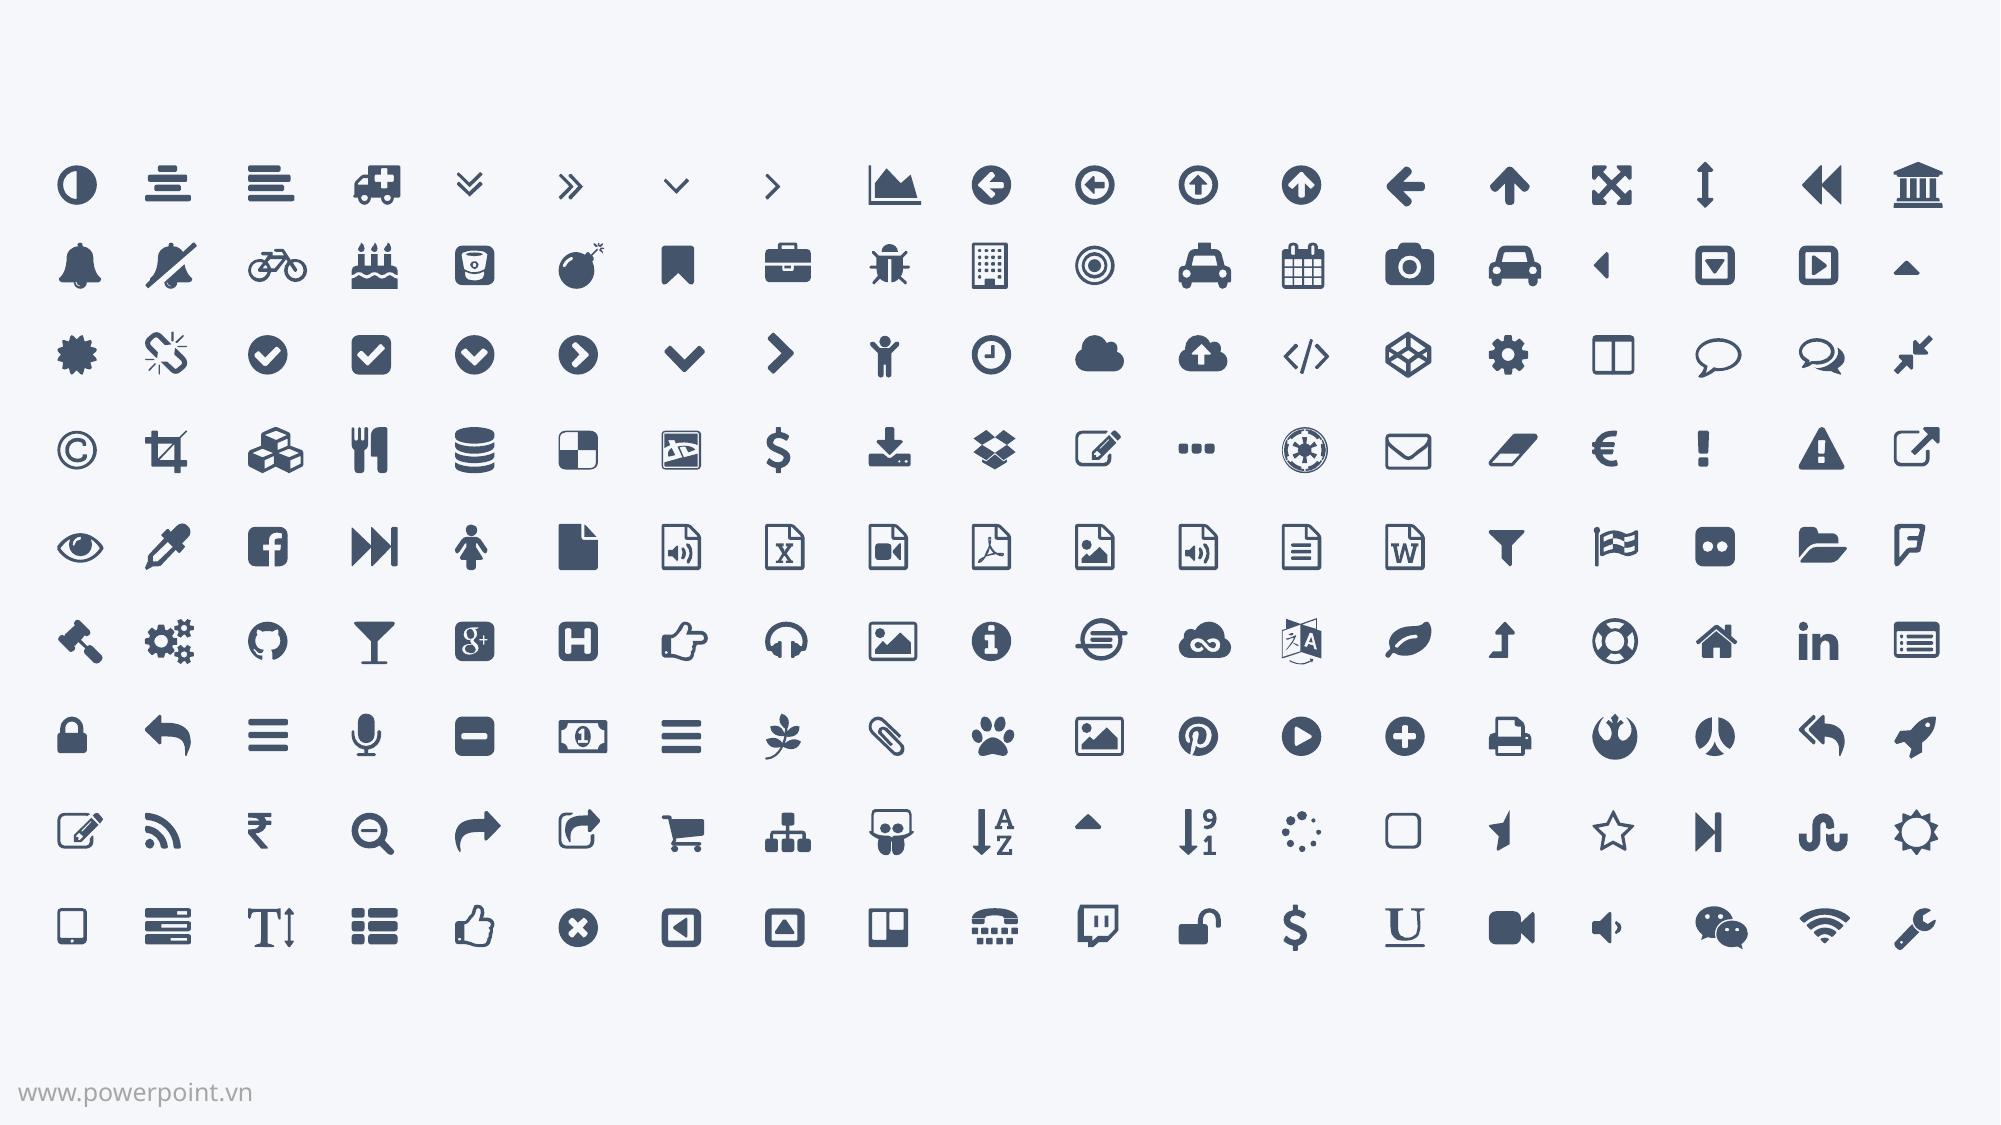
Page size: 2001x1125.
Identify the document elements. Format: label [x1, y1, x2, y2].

text_box [1799, 908, 1850, 923]
text_box [1001, 927, 1008, 935]
text_box [351, 335, 392, 375]
text_box [351, 526, 398, 567]
text_box [145, 934, 191, 945]
text_box [57, 716, 87, 754]
text_box [1490, 166, 1530, 205]
text_box [1299, 845, 1306, 853]
text_box [568, 174, 584, 200]
text_box [558, 523, 598, 571]
text_box [145, 430, 188, 474]
text_box [868, 453, 911, 467]
text_box [765, 713, 802, 760]
text_box [1718, 717, 1735, 749]
text_box [370, 427, 388, 474]
text_box [558, 621, 598, 662]
text_box [1075, 430, 1112, 467]
text_box [1075, 618, 1128, 661]
text_box [1695, 245, 1735, 286]
text_box [248, 335, 288, 375]
text_box [1592, 713, 1638, 760]
text_box [991, 927, 998, 935]
text_box [455, 442, 495, 454]
text_box [145, 812, 181, 849]
text_box [1893, 178, 1943, 208]
text_box [766, 427, 791, 474]
text_box [455, 245, 495, 286]
text_box [558, 248, 598, 289]
text_box [661, 815, 705, 853]
text_box [455, 462, 495, 474]
text_box [1075, 245, 1115, 286]
text_box [1385, 242, 1435, 286]
text_box [57, 430, 97, 470]
text_box [1695, 526, 1735, 567]
text_box [971, 165, 1012, 205]
text_box [1178, 335, 1228, 372]
text_box [1808, 714, 1845, 756]
text_box [1798, 526, 1839, 558]
text_box [767, 332, 794, 374]
text_box [1592, 911, 1612, 944]
text_box [1385, 716, 1425, 756]
text_box [593, 242, 605, 254]
text_box [1798, 245, 1839, 286]
text_box [368, 908, 398, 918]
text_box [455, 811, 501, 853]
text_box [1283, 343, 1298, 370]
text_box [558, 174, 574, 200]
text_box [1296, 811, 1307, 821]
text_box [1696, 624, 1738, 658]
text_box [58, 242, 102, 289]
text_box [457, 181, 483, 197]
text_box [1178, 908, 1221, 945]
text_box [1289, 658, 1314, 665]
text_box [1075, 716, 1124, 756]
text_box [1592, 430, 1618, 467]
text_box [869, 809, 914, 856]
text_box [248, 427, 304, 474]
text_box [1705, 741, 1725, 757]
text_box [1178, 443, 1189, 454]
text_box [661, 523, 702, 571]
text_box [661, 720, 702, 727]
text_box [1893, 335, 1933, 374]
text_box [1592, 809, 1635, 851]
text_box [1075, 335, 1124, 372]
text_box [1812, 633, 1839, 660]
text_box [1592, 165, 1632, 205]
text_box [1488, 530, 1525, 567]
text_box [558, 908, 598, 948]
text_box [248, 248, 308, 283]
text_box [1893, 260, 1920, 275]
text_box [1488, 621, 1515, 658]
text_box [765, 908, 805, 948]
text_box [1802, 165, 1842, 205]
text_box [1178, 716, 1219, 756]
text_box [1592, 335, 1635, 375]
text_box [1281, 165, 1322, 205]
text_box [1894, 716, 1936, 760]
text_box [1697, 430, 1710, 454]
text_box [1281, 523, 1322, 571]
text_box [57, 533, 104, 563]
text_box [58, 619, 103, 664]
text_box [661, 745, 702, 754]
text_box [1695, 812, 1722, 853]
text_box [1697, 161, 1714, 208]
text_box [1600, 530, 1639, 557]
text_box [876, 427, 903, 455]
text_box [154, 184, 181, 192]
text_box [455, 621, 495, 662]
text_box [1075, 165, 1115, 205]
text_box [368, 934, 398, 945]
text_box [1385, 331, 1432, 378]
text_box [147, 174, 188, 182]
text_box [661, 621, 708, 662]
text_box [1310, 840, 1317, 847]
text_box [1814, 347, 1845, 375]
text_box [661, 430, 702, 470]
text_box [351, 812, 395, 855]
text_box [145, 838, 155, 849]
text_box [661, 732, 702, 740]
text_box [1488, 911, 1535, 945]
text_box [144, 523, 191, 571]
text_box [1592, 618, 1639, 665]
text_box [1695, 906, 1748, 950]
text_box [357, 713, 375, 744]
text_box [455, 452, 495, 464]
text_box [73, 812, 104, 843]
text_box [1075, 523, 1115, 571]
text_box [1488, 335, 1529, 375]
text_box [564, 809, 600, 843]
text_box [870, 335, 900, 378]
text_box [1798, 813, 1835, 852]
text_box [1385, 621, 1432, 658]
text_box [1299, 338, 1313, 374]
text_box [248, 908, 281, 948]
text_box [1204, 443, 1215, 454]
text_box [351, 730, 382, 757]
text_box [1695, 338, 1742, 378]
text_box [368, 921, 398, 932]
text_box [994, 809, 1015, 830]
text_box [765, 242, 811, 263]
text_box [160, 347, 188, 374]
text_box [145, 242, 197, 289]
text_box [1281, 242, 1325, 289]
text_box [1798, 621, 1809, 632]
text_box [248, 718, 288, 726]
text_box [971, 908, 1018, 925]
text_box [57, 165, 97, 205]
text_box [1178, 242, 1232, 289]
text_box [1593, 251, 1609, 279]
text_box [765, 621, 808, 658]
text_box [1091, 430, 1122, 460]
text_box [455, 904, 495, 948]
text_box [248, 621, 288, 660]
text_box [1077, 904, 1119, 948]
text_box [1806, 917, 1844, 930]
text_box [1283, 904, 1308, 951]
text_box [976, 937, 984, 945]
text_box [1798, 633, 1808, 660]
text_box [455, 716, 495, 756]
text_box [997, 835, 1013, 855]
text_box [284, 907, 294, 948]
text_box [455, 427, 495, 444]
text_box [371, 242, 378, 252]
text_box [1386, 166, 1425, 207]
text_box [1893, 430, 1930, 467]
text_box [351, 275, 398, 289]
text_box [248, 194, 295, 202]
text_box [1614, 921, 1622, 935]
text_box [558, 812, 595, 849]
text_box [1826, 833, 1848, 852]
text_box [868, 621, 918, 662]
text_box [353, 621, 395, 665]
text_box [57, 335, 97, 375]
text_box [145, 921, 191, 932]
text_box [1820, 937, 1830, 944]
text_box [1385, 523, 1425, 571]
text_box [1281, 828, 1290, 837]
text_box [351, 921, 365, 932]
text_box [1798, 338, 1835, 369]
text_box [145, 194, 191, 202]
text_box [1178, 165, 1219, 205]
text_box [384, 242, 392, 252]
text_box [1075, 814, 1102, 830]
text_box [1178, 621, 1232, 658]
text_box [1385, 944, 1425, 948]
text_box [157, 165, 178, 172]
text_box [994, 716, 1006, 732]
text_box [1910, 427, 1940, 455]
text_box [144, 619, 194, 665]
text_box [971, 242, 1008, 289]
text_box [1006, 937, 1013, 945]
text_box [455, 524, 488, 571]
text_box [1203, 835, 1216, 855]
text_box [664, 345, 705, 372]
text_box [1178, 523, 1219, 571]
text_box [973, 429, 1016, 470]
text_box [1893, 161, 1943, 177]
text_box [868, 716, 905, 756]
text_box [1286, 816, 1296, 826]
text_box [352, 165, 401, 205]
text_box [986, 937, 993, 945]
text_box [1385, 908, 1425, 941]
text_box [248, 165, 281, 172]
text_box [972, 809, 991, 855]
text_box [1488, 245, 1542, 287]
text_box [765, 174, 781, 200]
text_box [1488, 809, 1510, 851]
text_box [1488, 433, 1538, 467]
text_box [145, 908, 191, 918]
text_box [1314, 343, 1330, 369]
text_box [1488, 716, 1532, 756]
text_box [558, 335, 598, 375]
text_box [1894, 523, 1926, 567]
text_box [455, 335, 495, 375]
text_box [1698, 457, 1709, 467]
text_box [1179, 809, 1198, 855]
text_box [1893, 621, 1940, 658]
text_box [1191, 443, 1202, 454]
text_box [351, 934, 365, 945]
text_box [248, 184, 285, 192]
text_box [248, 812, 272, 849]
text_box [869, 251, 911, 285]
text_box [175, 335, 184, 343]
text_box [1894, 908, 1936, 951]
text_box [1385, 433, 1432, 470]
text_box [868, 908, 909, 948]
text_box [881, 244, 898, 252]
text_box [868, 165, 922, 205]
text_box [248, 731, 288, 739]
text_box [1281, 427, 1329, 474]
text_box [1203, 809, 1217, 830]
text_box [351, 908, 365, 918]
text_box [1281, 716, 1322, 756]
text_box [248, 744, 288, 752]
text_box [765, 523, 805, 571]
text_box [57, 908, 87, 945]
text_box [971, 927, 979, 935]
text_box [1894, 809, 1939, 855]
text_box [1800, 546, 1847, 563]
text_box [765, 812, 811, 853]
text_box [1286, 839, 1295, 848]
text_box [57, 812, 94, 849]
text_box [971, 523, 1012, 571]
text_box [248, 174, 291, 182]
text_box [1593, 526, 1601, 567]
text_box [661, 908, 702, 948]
text_box [664, 178, 689, 194]
text_box [981, 927, 989, 935]
text_box [1798, 427, 1845, 470]
text_box [980, 716, 992, 732]
text_box [1281, 618, 1322, 659]
text_box [868, 523, 909, 571]
text_box [351, 427, 369, 474]
text_box [1798, 714, 1816, 745]
text_box [971, 621, 1012, 662]
text_box [661, 245, 695, 285]
text_box [1695, 717, 1712, 749]
text_box [558, 430, 598, 470]
text_box [971, 729, 1015, 756]
text_box [971, 335, 1012, 375]
text_box [765, 265, 811, 283]
text_box [457, 172, 483, 187]
text_box [145, 825, 168, 849]
text_box [145, 331, 174, 359]
text_box [1385, 812, 1422, 849]
text_box [1813, 927, 1837, 937]
text_box [248, 526, 288, 567]
text_box [351, 254, 398, 276]
text_box [358, 242, 365, 252]
text_box [996, 937, 1003, 945]
text_box [145, 714, 191, 756]
text_box [558, 720, 608, 754]
text_box [1011, 927, 1018, 935]
